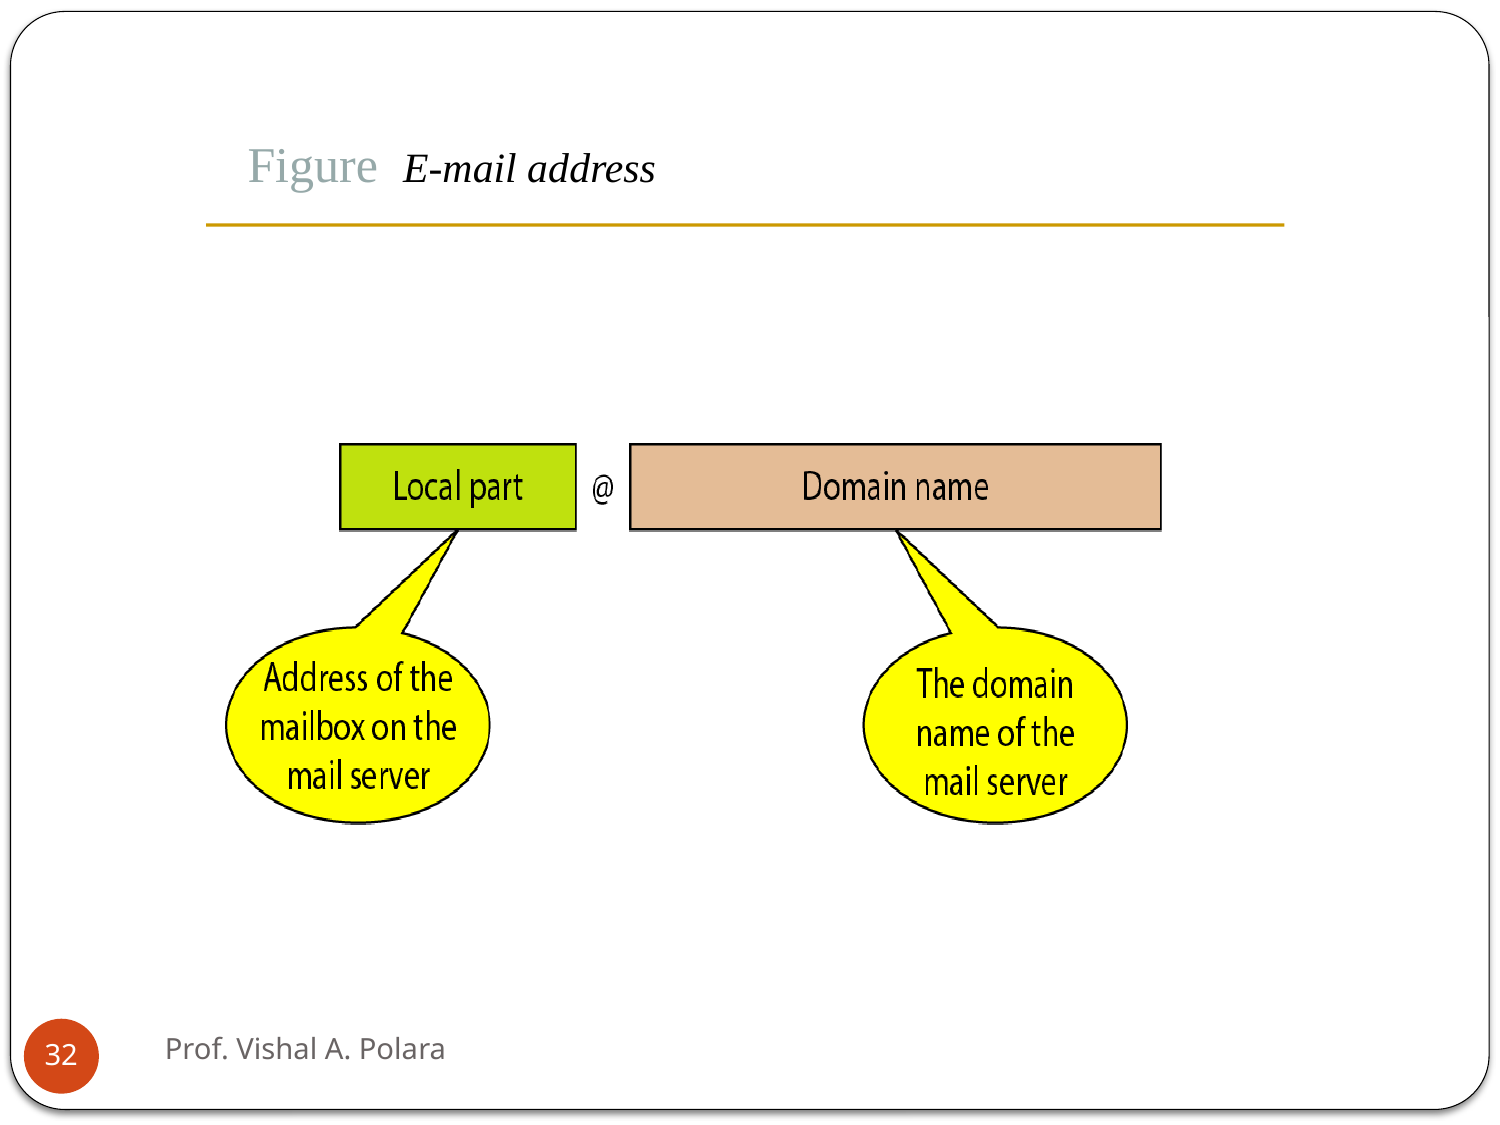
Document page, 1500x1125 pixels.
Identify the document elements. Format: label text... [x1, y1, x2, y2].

slide_number 32 [23, 1018, 99, 1094]
footer Prof. Vishal A. Polara [150, 1012, 800, 1088]
picture [224, 442, 1163, 826]
text_box Figure E-mail address [232, 124, 672, 200]
